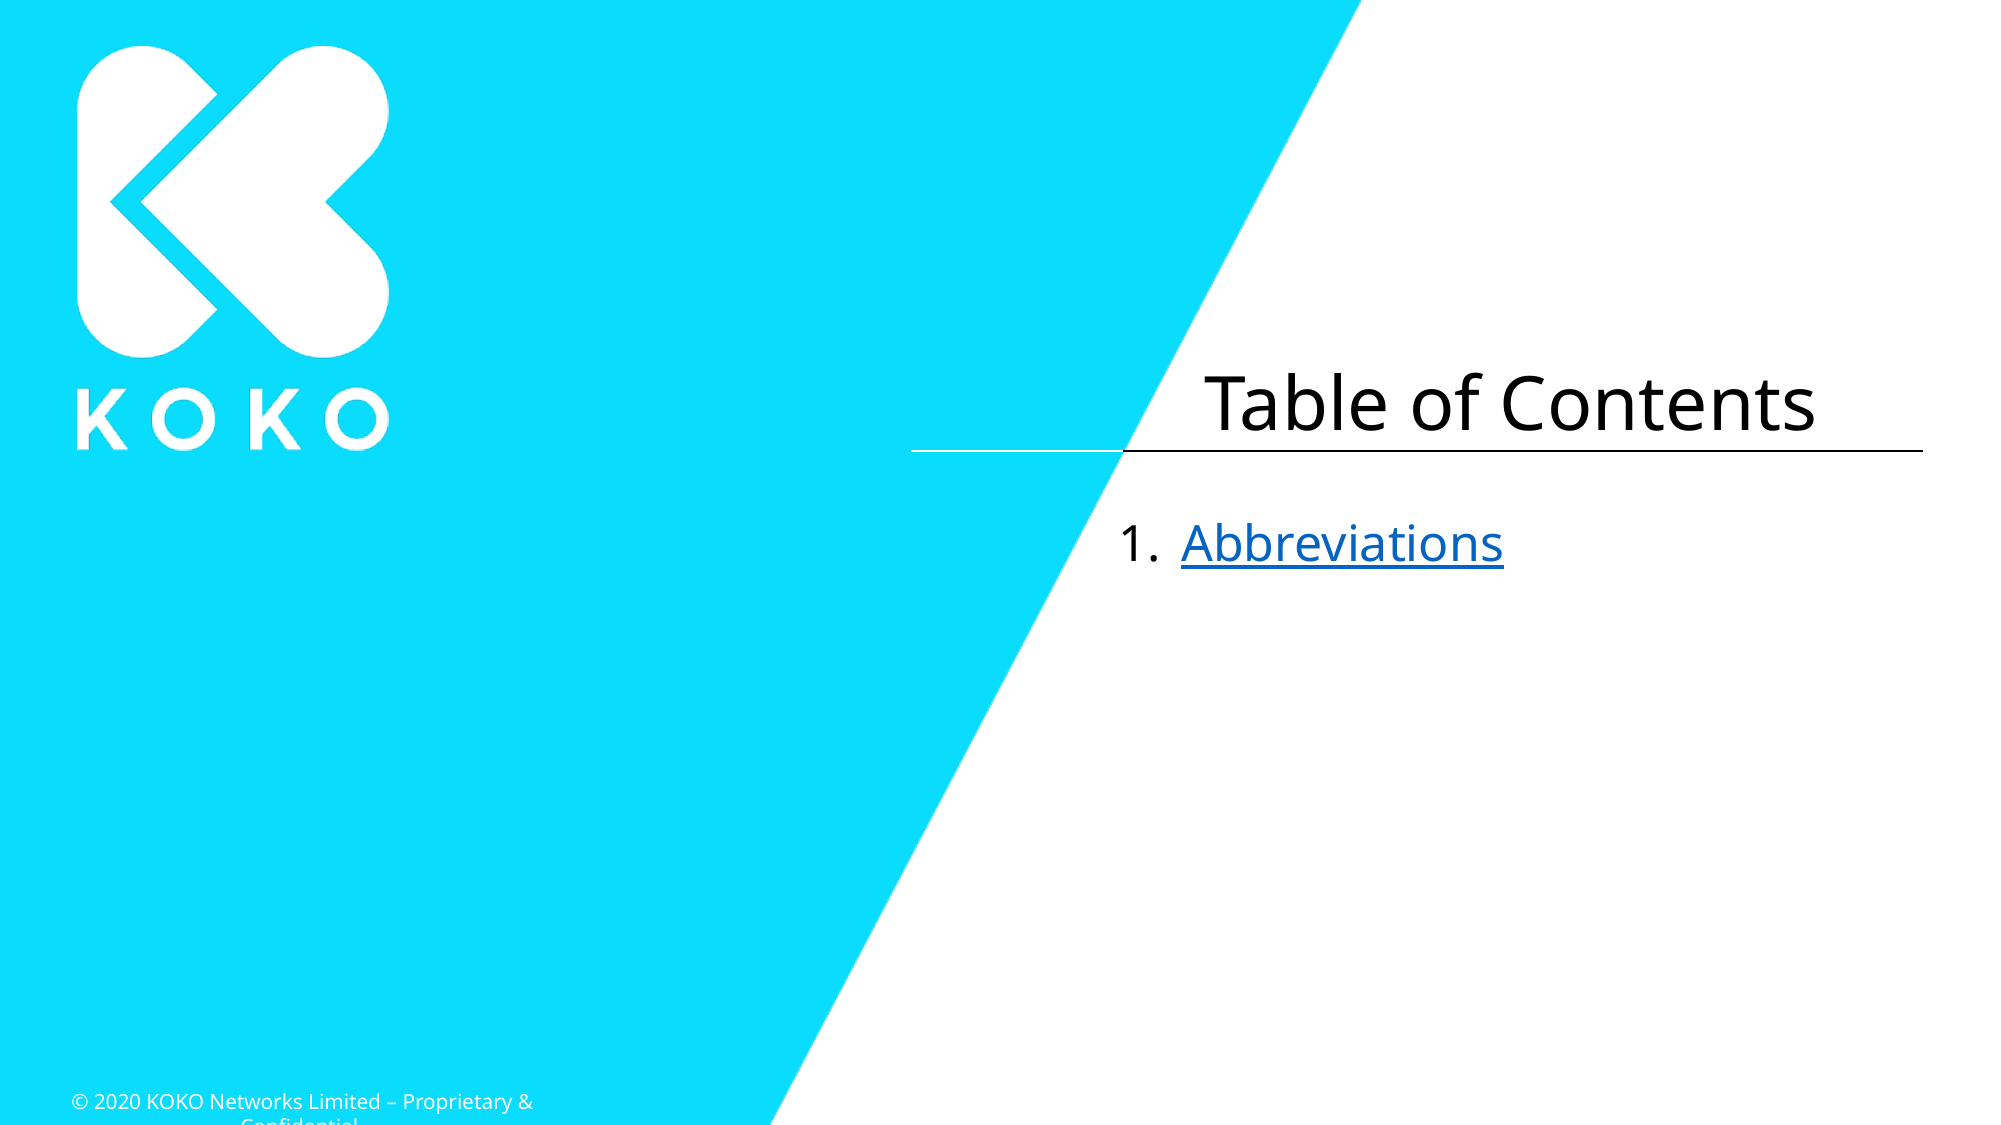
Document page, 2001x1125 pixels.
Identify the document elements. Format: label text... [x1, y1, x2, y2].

picture [0, 0, 2001, 1125]
subtitle Abbreviations [1090, 503, 1980, 1073]
